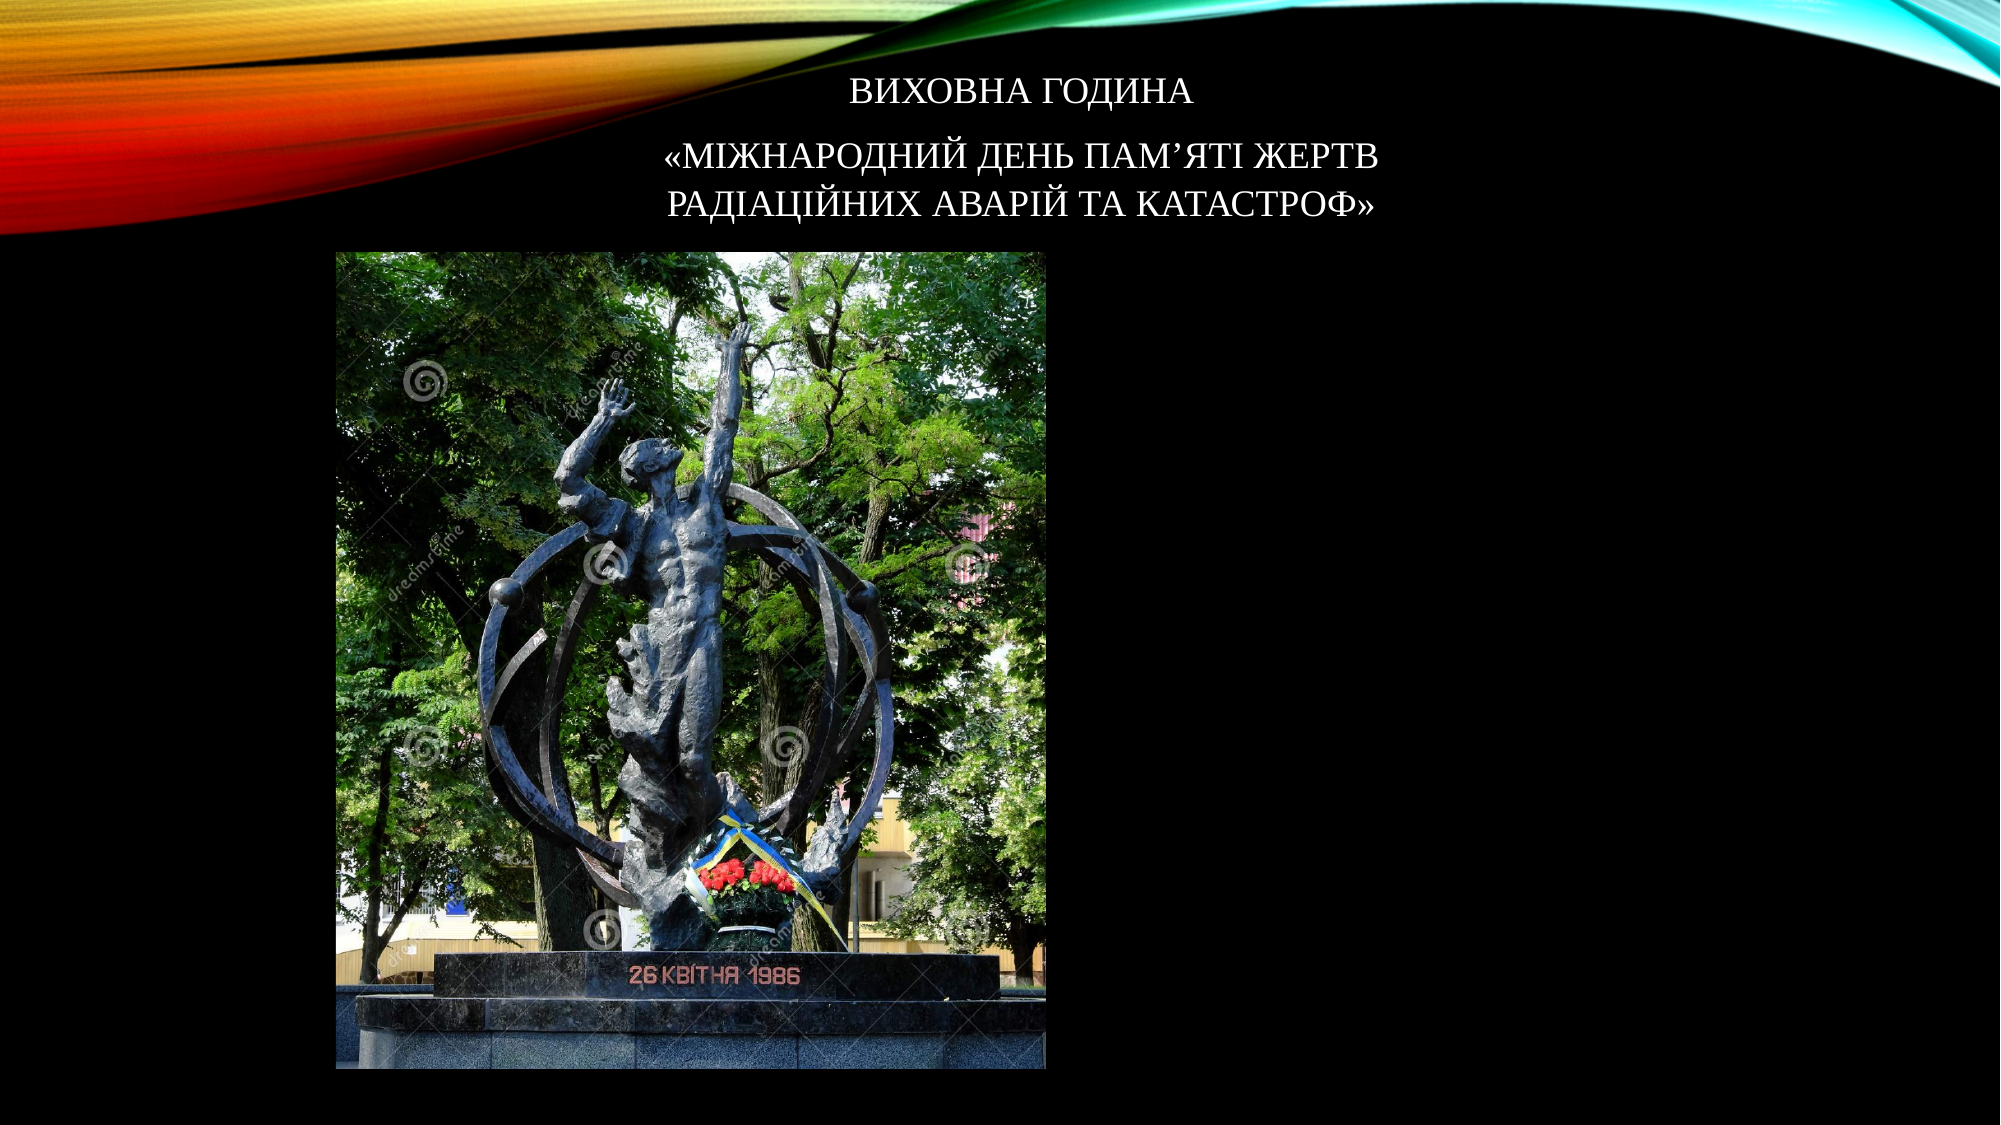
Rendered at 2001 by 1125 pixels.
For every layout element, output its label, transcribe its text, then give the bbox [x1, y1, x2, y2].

text_box ВИХОВНА ГОДИНА «МІЖНАРОДНИЙ ДЕНЬ ПАМ’ЯТІ ЖЕРТВ РАДІАЦІЙНИХ АВАРІЙ ТА КАТАСТРОФ» [528, 55, 1514, 232]
picture [0, 0, 2000, 237]
picture [335, 251, 1047, 1070]
